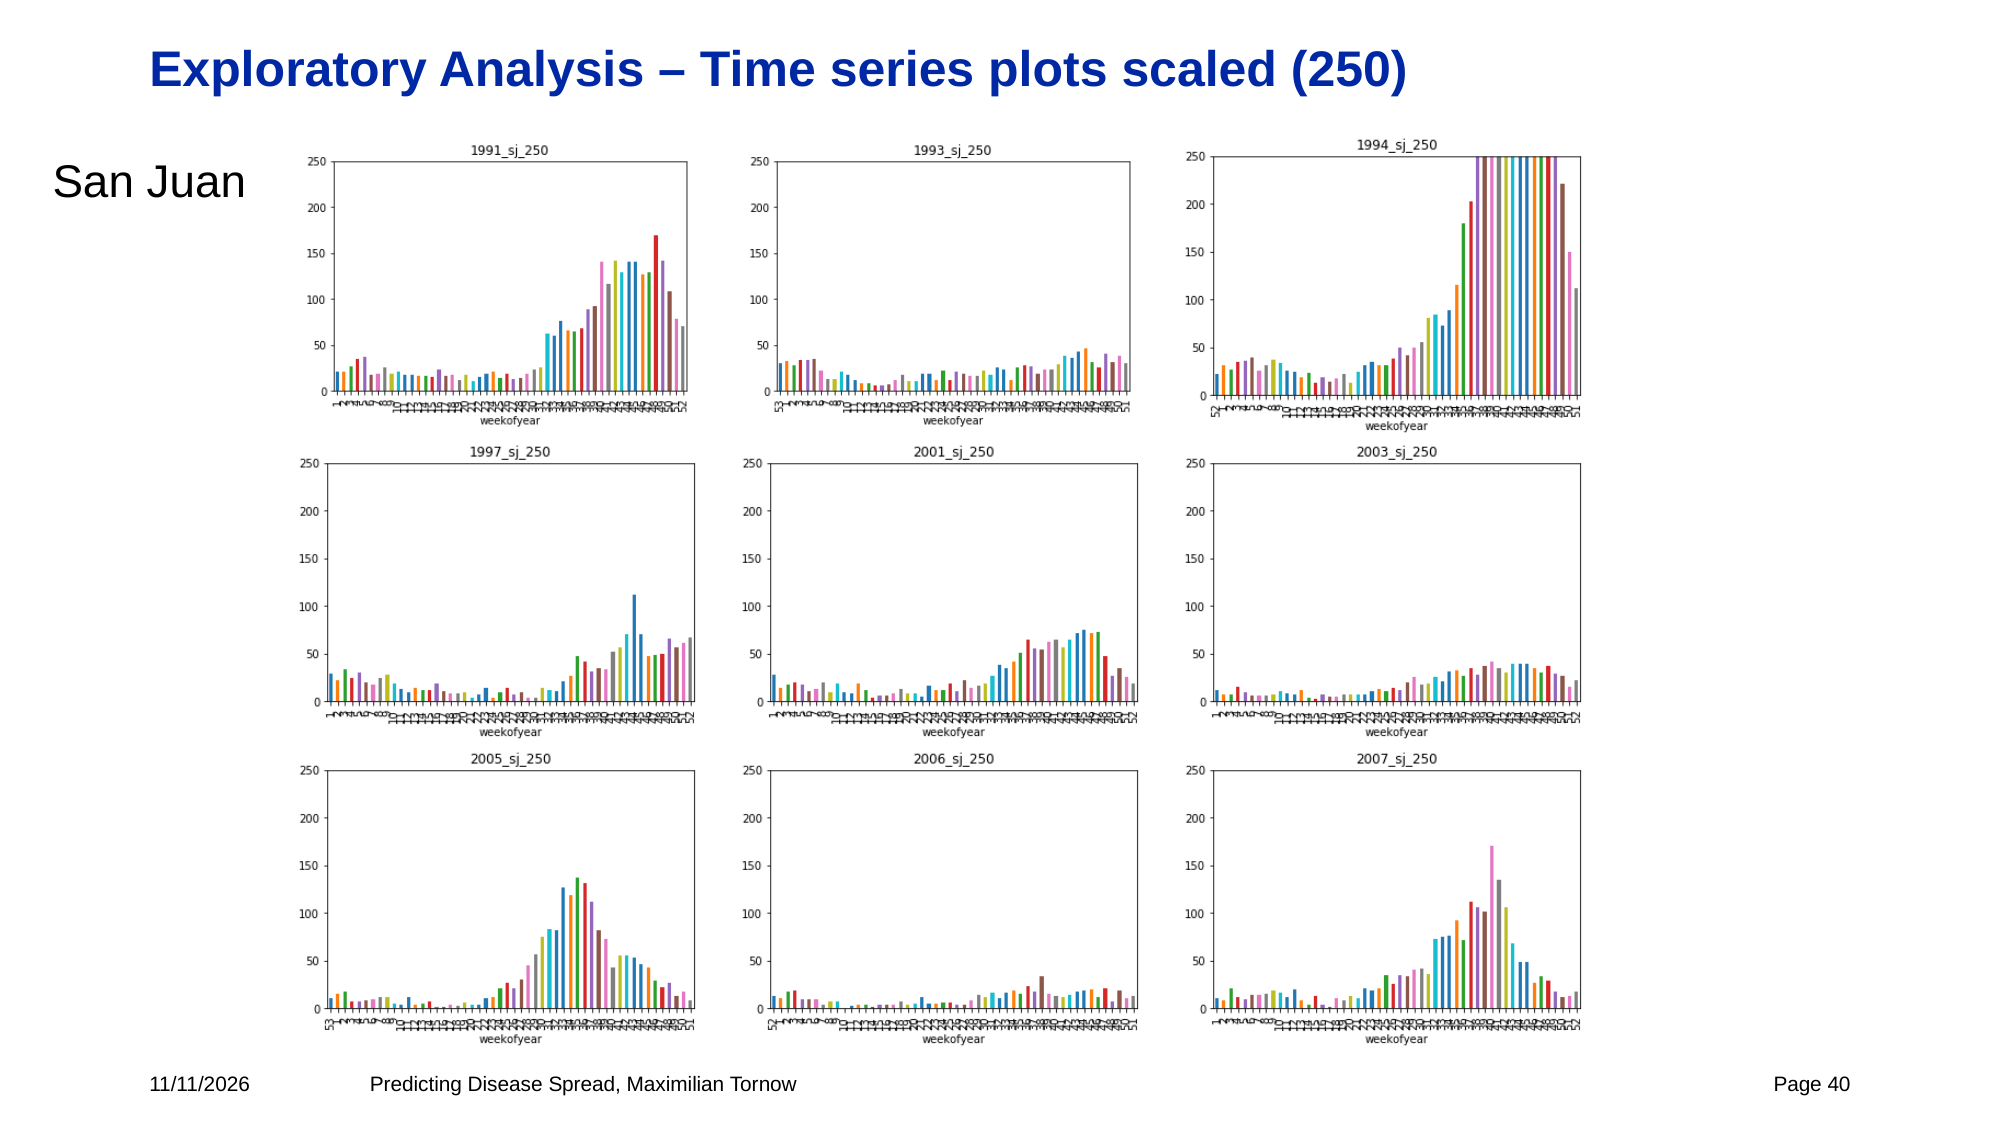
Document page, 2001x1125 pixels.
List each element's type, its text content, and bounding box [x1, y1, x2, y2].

footer Predicting Disease Spread, Maximilian Tornow [369, 1070, 1520, 1106]
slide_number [149, 1070, 354, 1106]
picture [1176, 751, 1591, 1048]
picture [1176, 444, 1591, 741]
slide_number Page 40 [1714, 1070, 1851, 1106]
picture [1176, 137, 1591, 434]
picture [733, 751, 1148, 1048]
picture [299, 137, 697, 434]
title Exploratory Analysis – Time series plots scaled (250) [149, 31, 1851, 132]
picture [290, 444, 705, 741]
picture [741, 137, 1140, 434]
picture [733, 444, 1148, 741]
text_box San Juan [37, 144, 262, 214]
picture [290, 751, 705, 1048]
